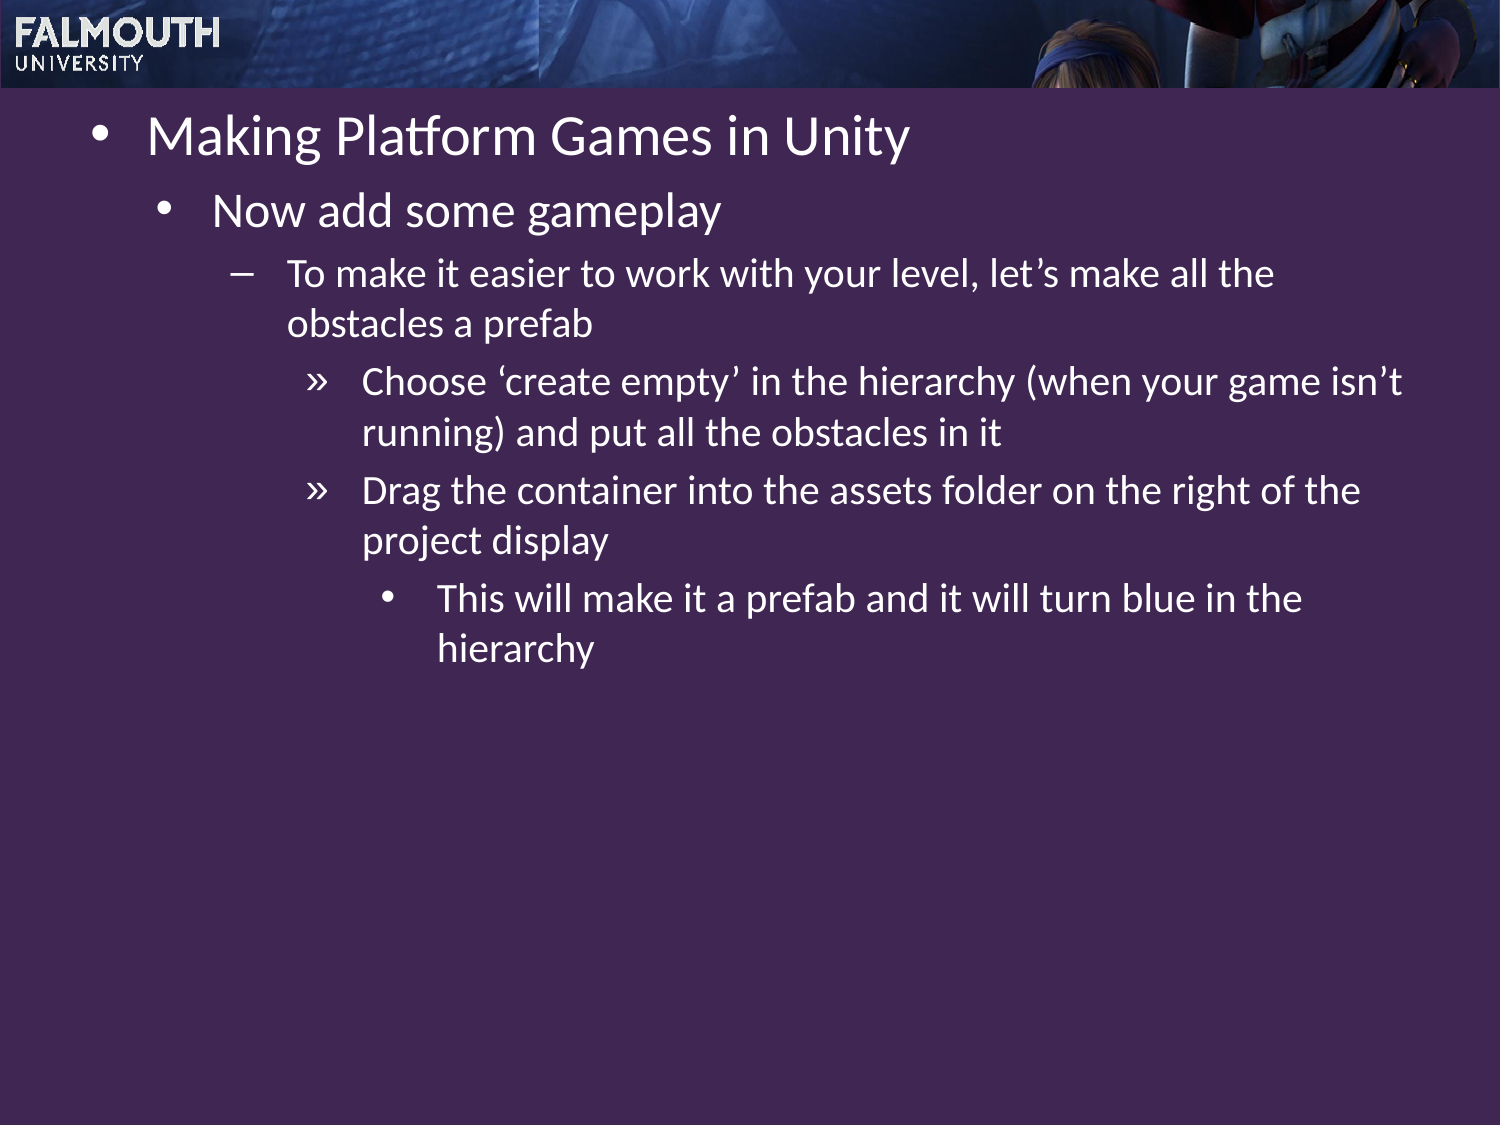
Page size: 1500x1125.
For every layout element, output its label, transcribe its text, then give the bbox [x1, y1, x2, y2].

picture [0, 0, 1500, 90]
list Making Platform Games in Unity Now add some gameplay To make it easier to work with your level, let’s make all the obstacles a prefab Choose ‘create empty’ in the hierarchy (when your game isn’t running) and put all the obstacles in it Drag the container into the assets folder on the right of the project display This will make it a prefab and it will turn blue in the hierarchy [75, 90, 1425, 1125]
